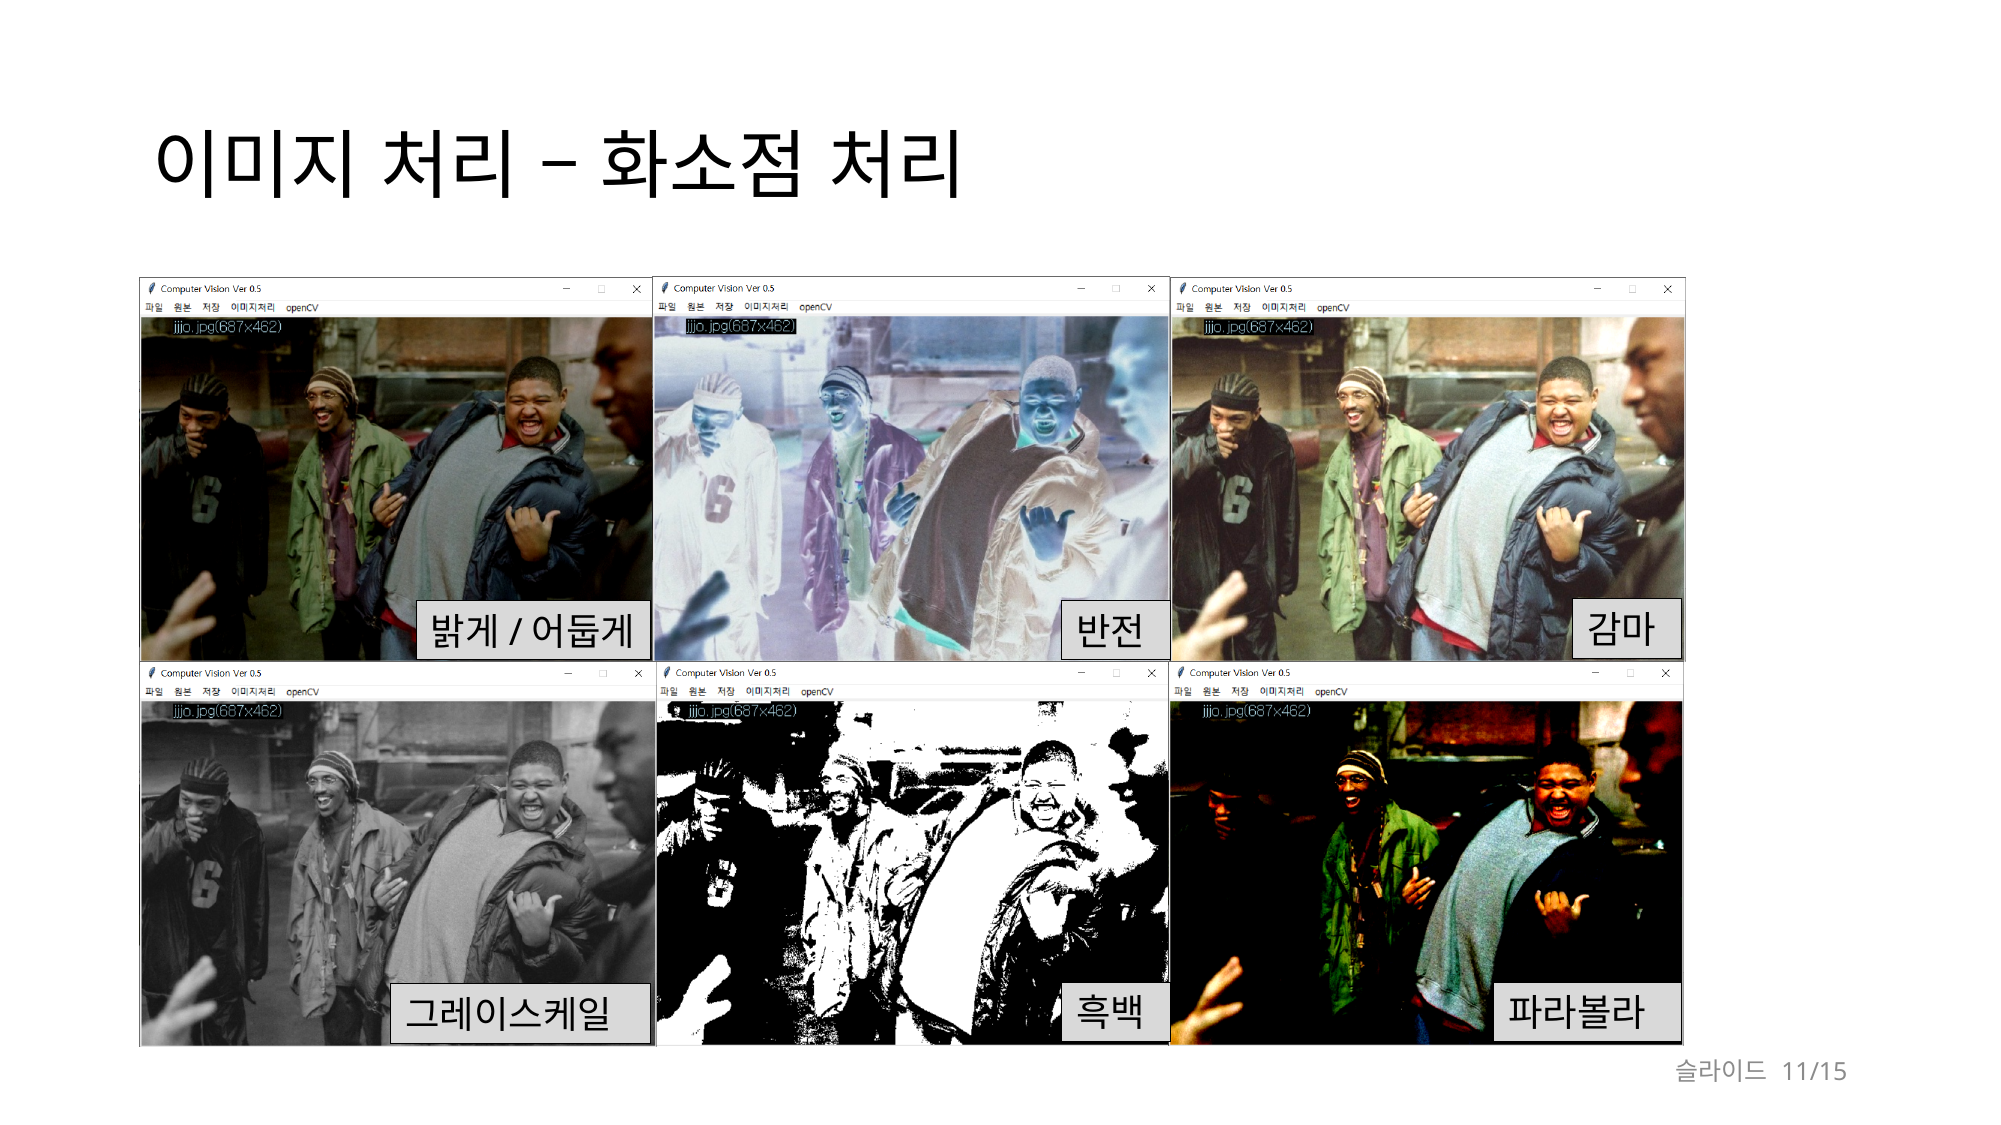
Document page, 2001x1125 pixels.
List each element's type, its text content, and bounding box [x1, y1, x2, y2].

picture [139, 276, 1686, 1047]
slide_number 슬라이드 11/15 [1412, 1042, 1863, 1103]
title 이미지 처리 – 화소점 처리 [137, 59, 1863, 278]
